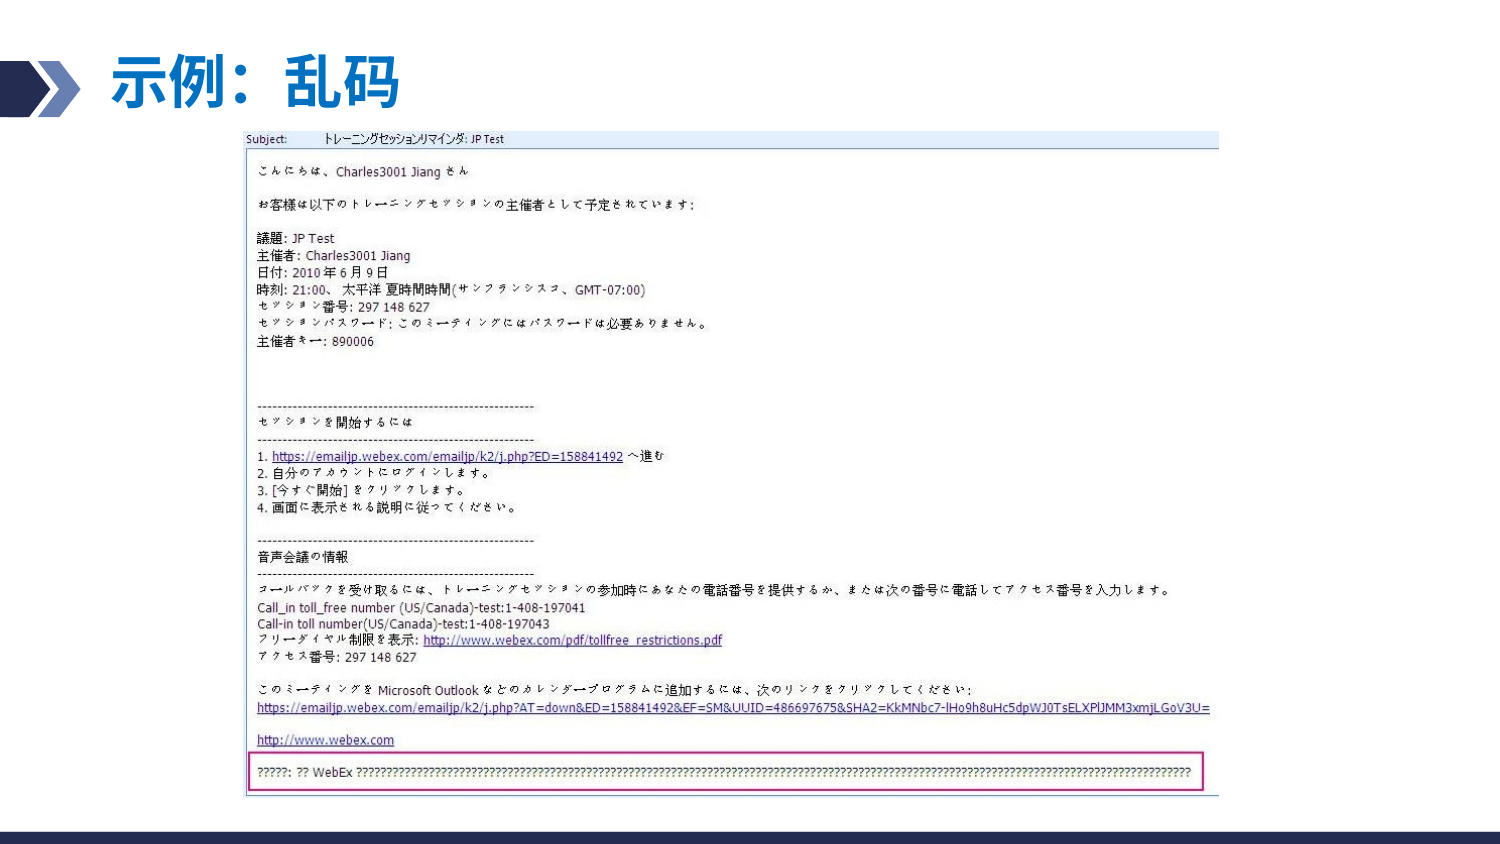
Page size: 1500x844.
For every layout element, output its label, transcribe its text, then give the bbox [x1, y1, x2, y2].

picture [243, 131, 1219, 798]
title 示例：乱码 [95, 46, 967, 132]
